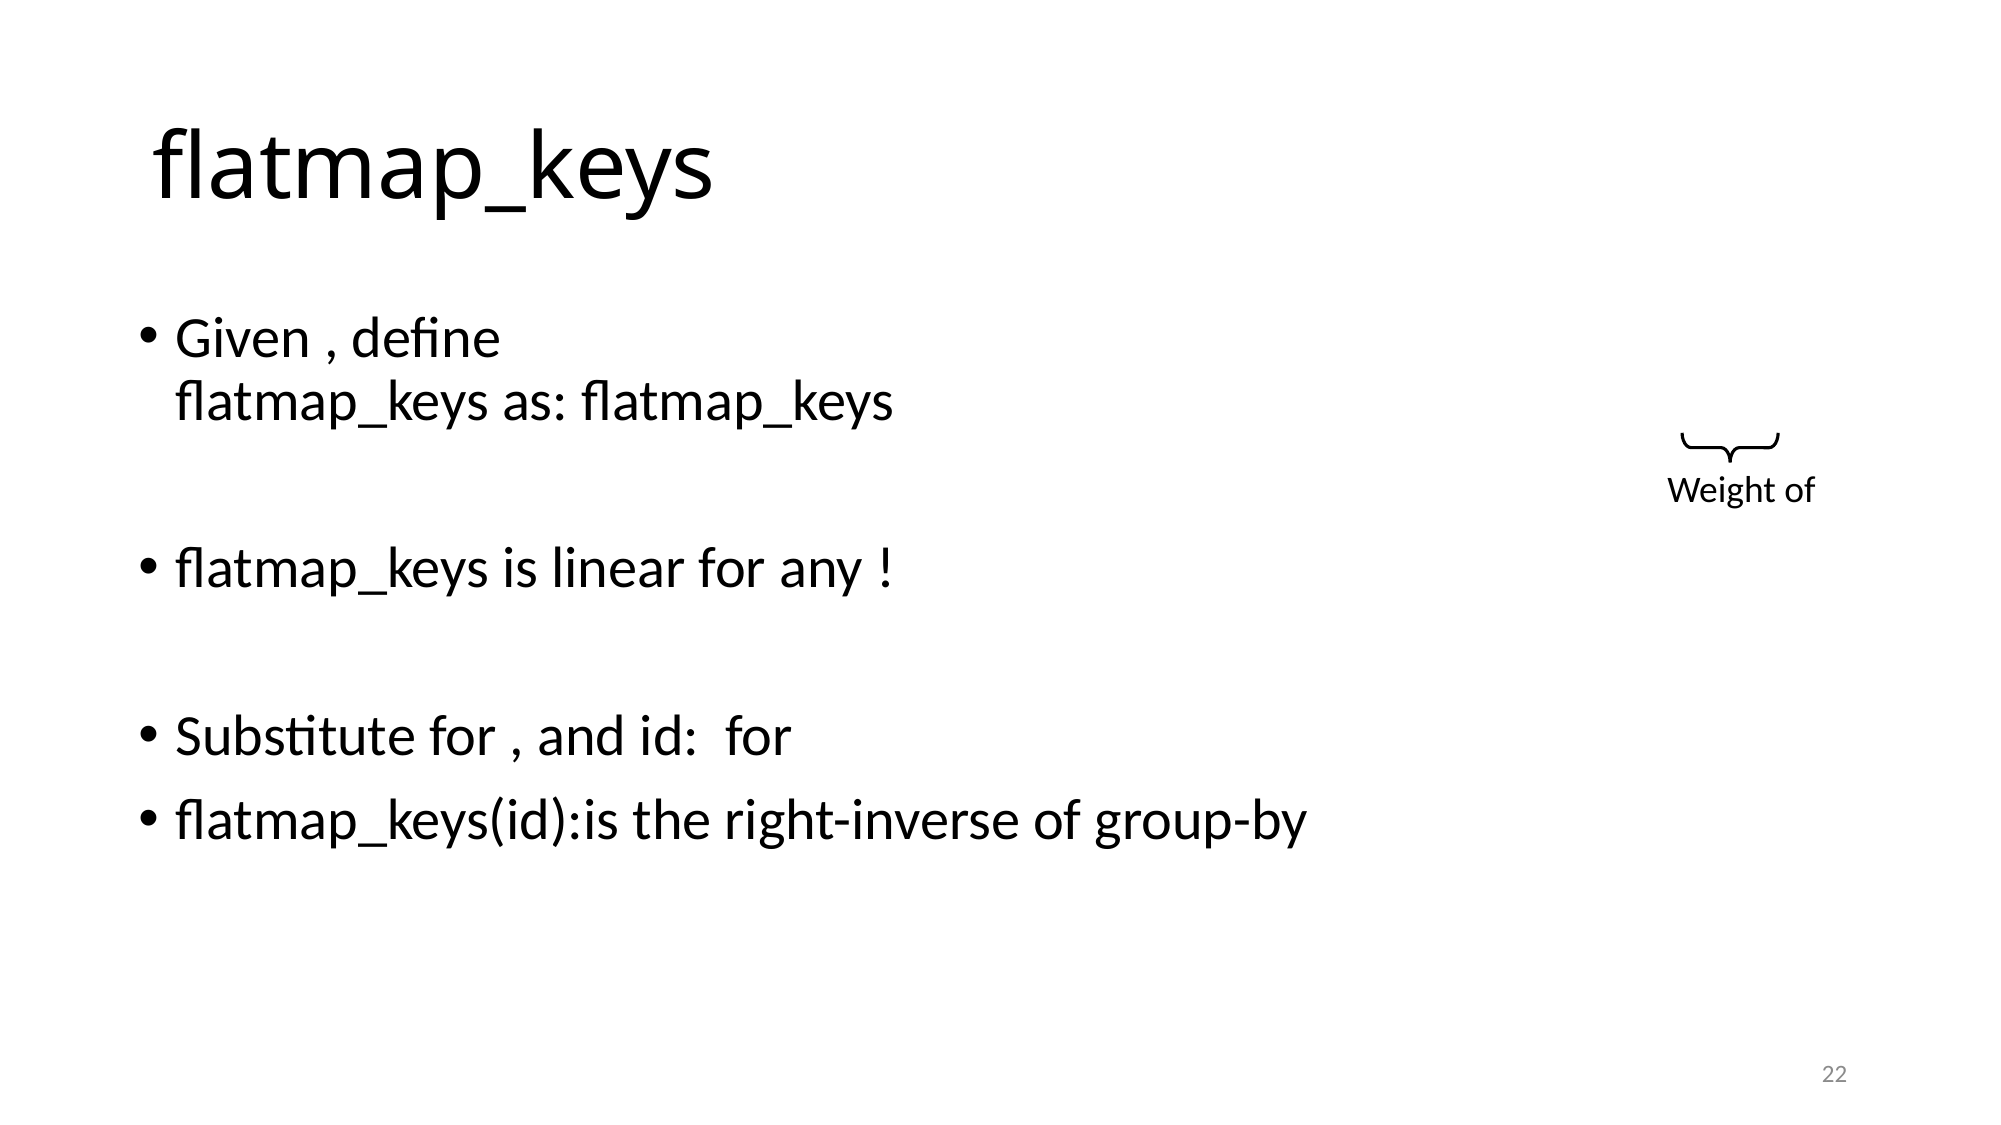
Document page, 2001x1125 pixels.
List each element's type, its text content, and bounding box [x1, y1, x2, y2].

text_box [1681, 432, 1779, 463]
title flatmap_keys [137, 59, 1863, 278]
slide_number 22 [1798, 1042, 1863, 1103]
